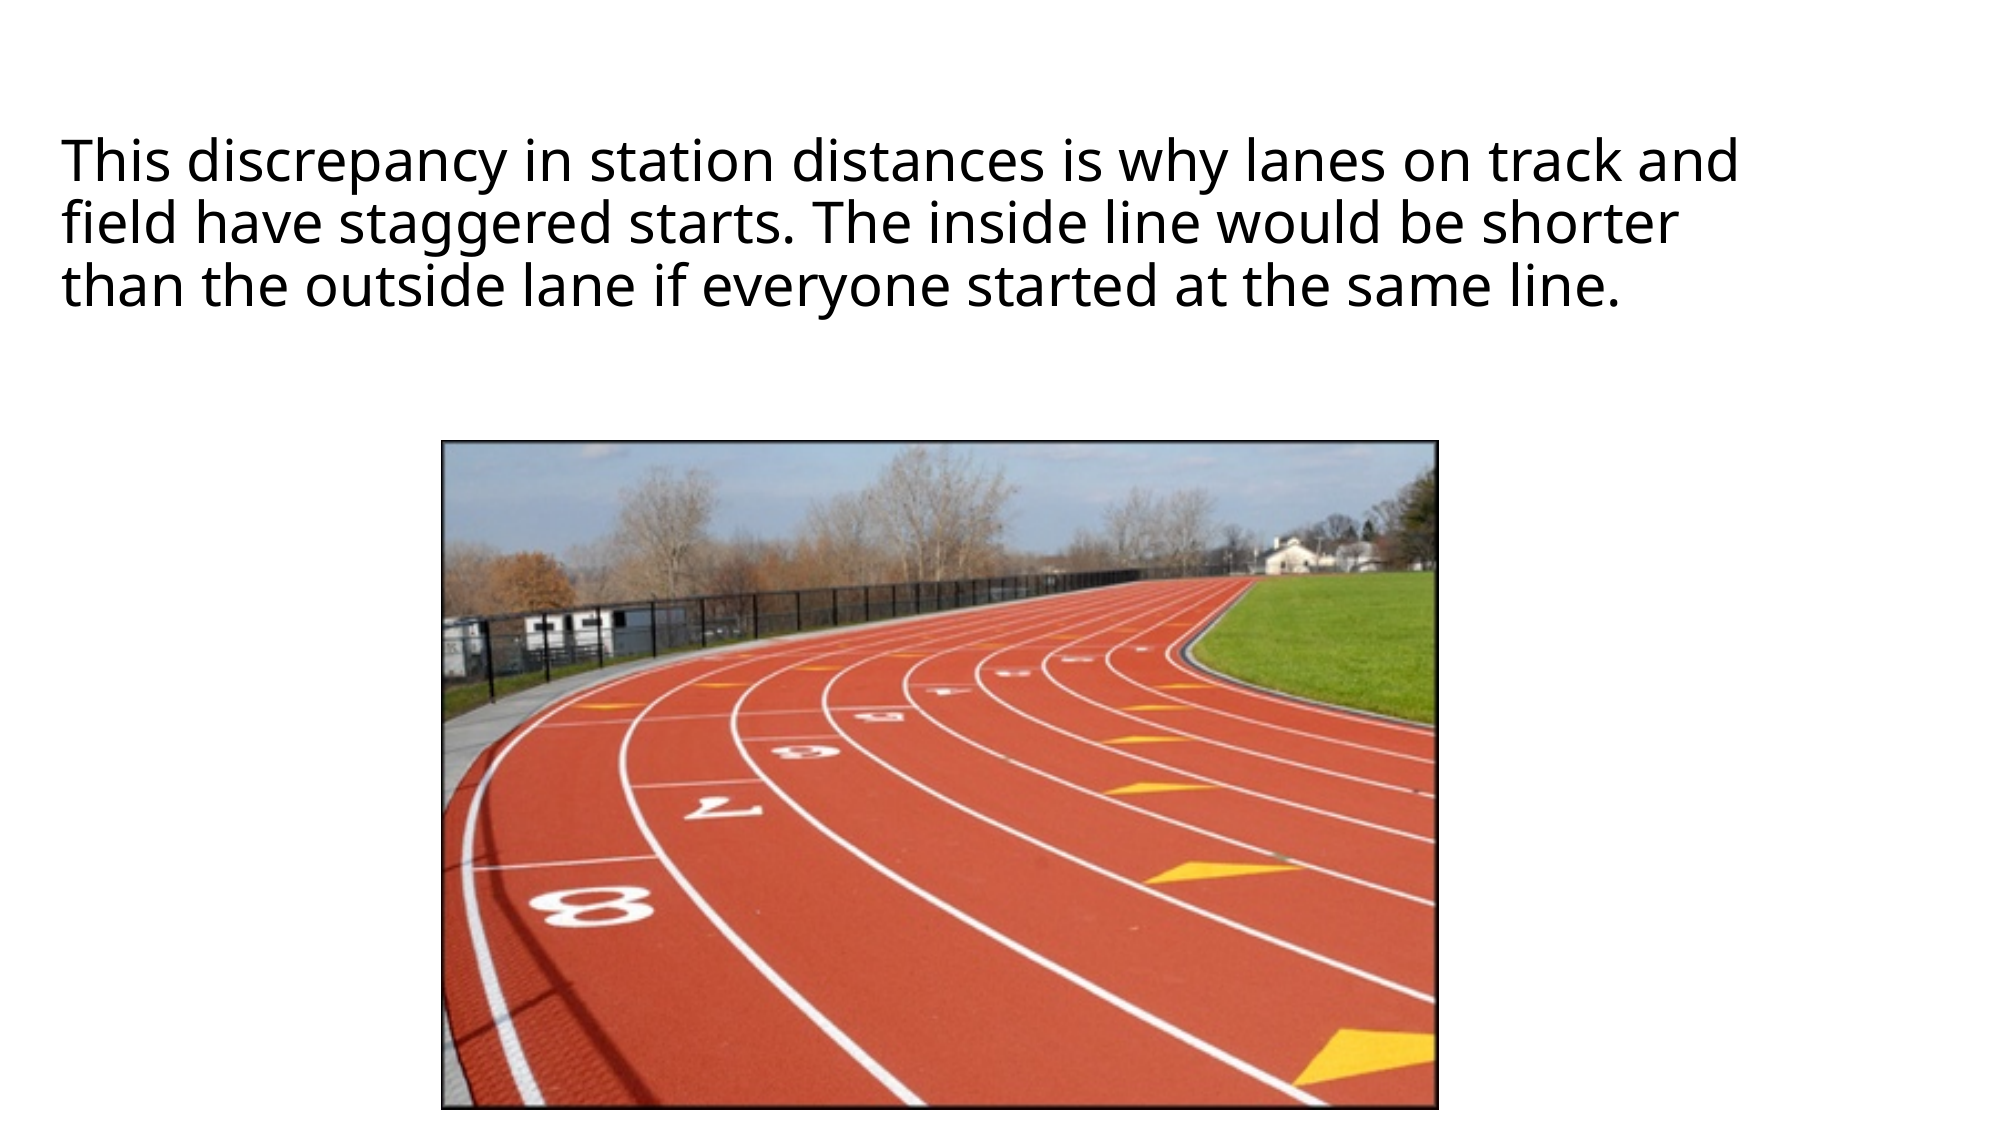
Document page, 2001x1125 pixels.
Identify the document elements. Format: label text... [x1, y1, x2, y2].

title This discrepancy in station distances is why lanes on track and field have staggered starts. The inside line would be shorter than the outside lane if everyone started at the same line. [46, 116, 1772, 334]
picture [441, 440, 1439, 1110]
